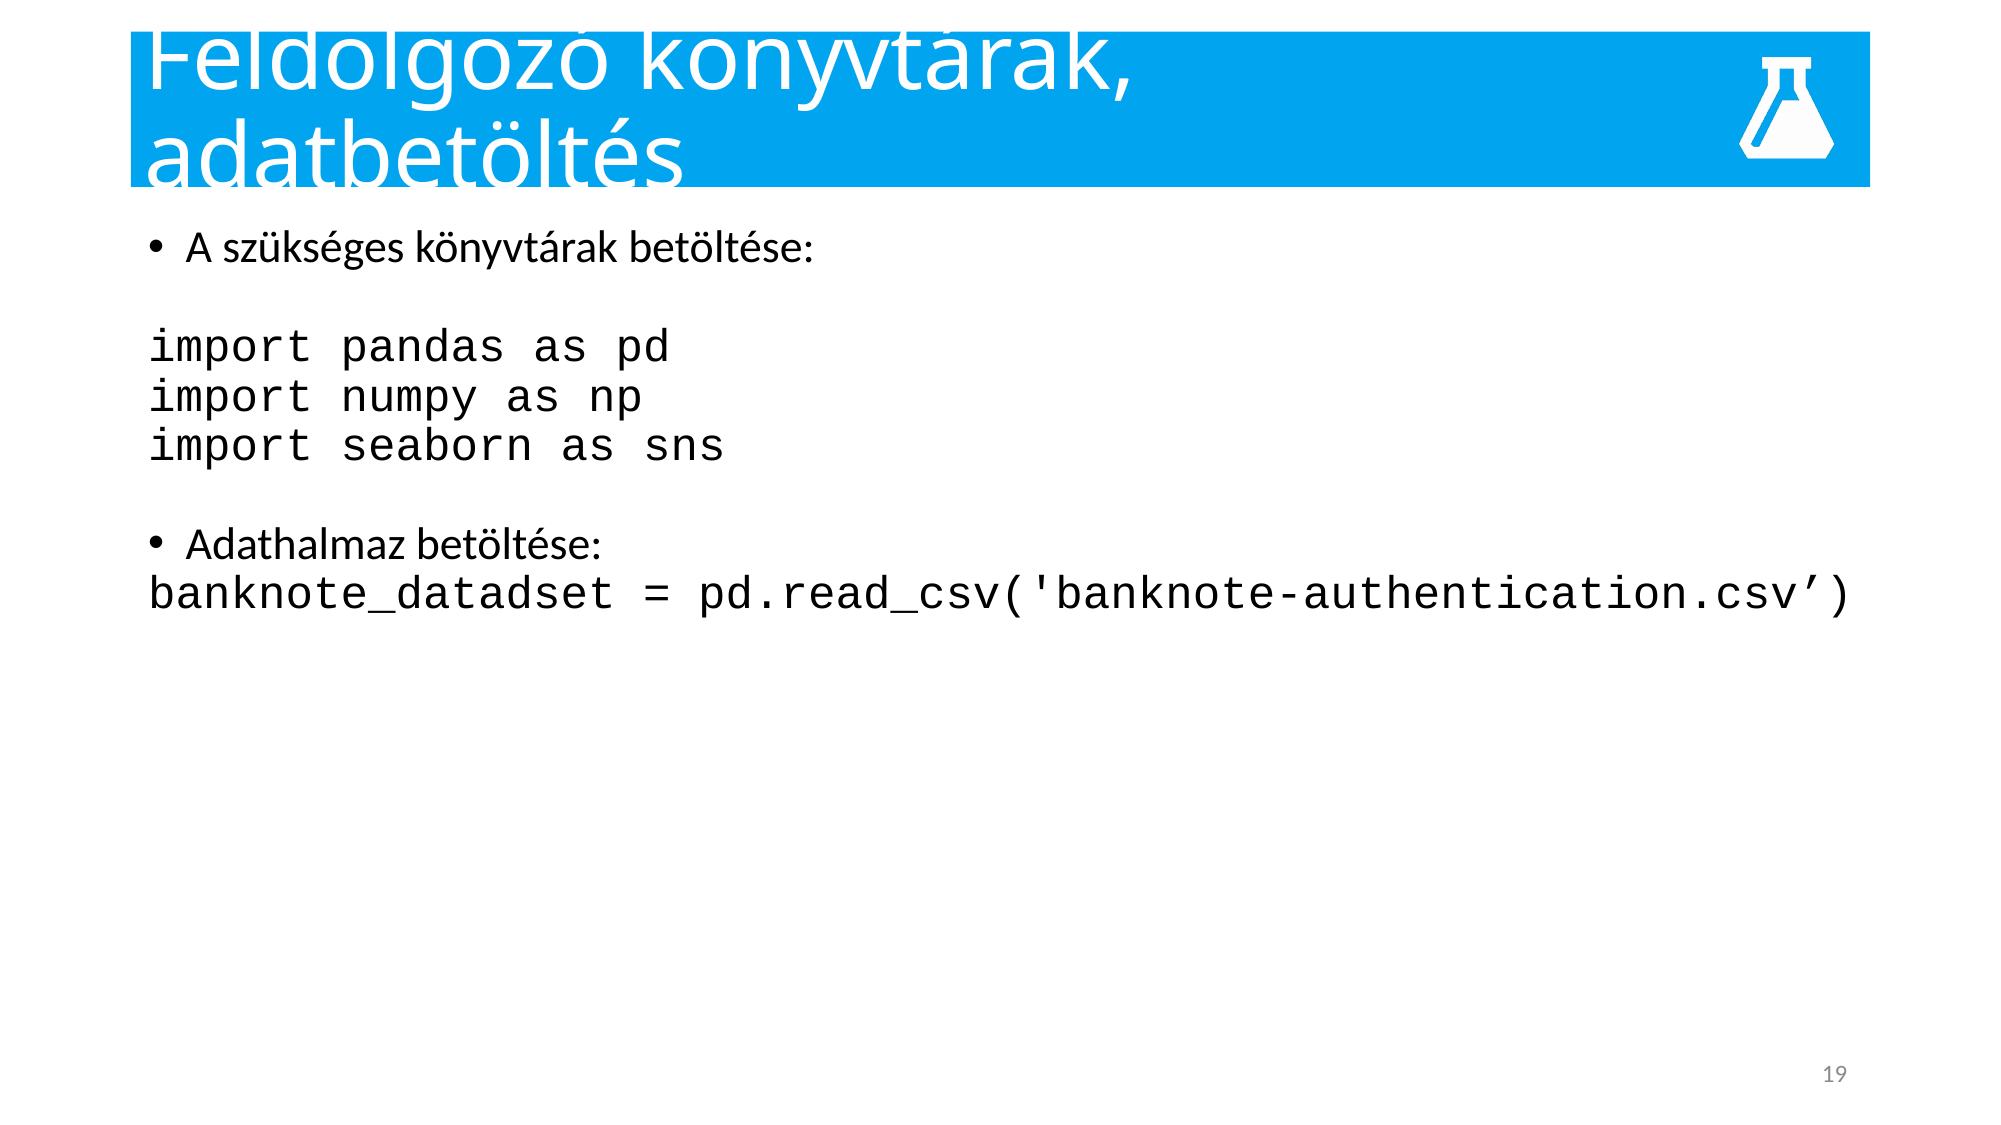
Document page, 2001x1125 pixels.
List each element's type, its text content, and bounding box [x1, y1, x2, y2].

picture [1740, 58, 1833, 158]
slide_number 19 [1412, 1042, 1863, 1103]
title Feldolgozó könyvtárak, adatbetöltés [129, 31, 1701, 187]
list A szükséges könyvtárak betöltése: import pandas as pd import numpy as np import seaborn as sns Adathalmaz betöltése: banknote_datadset = pd.read_csv('banknote-authentication.csv’) [133, 215, 1871, 993]
